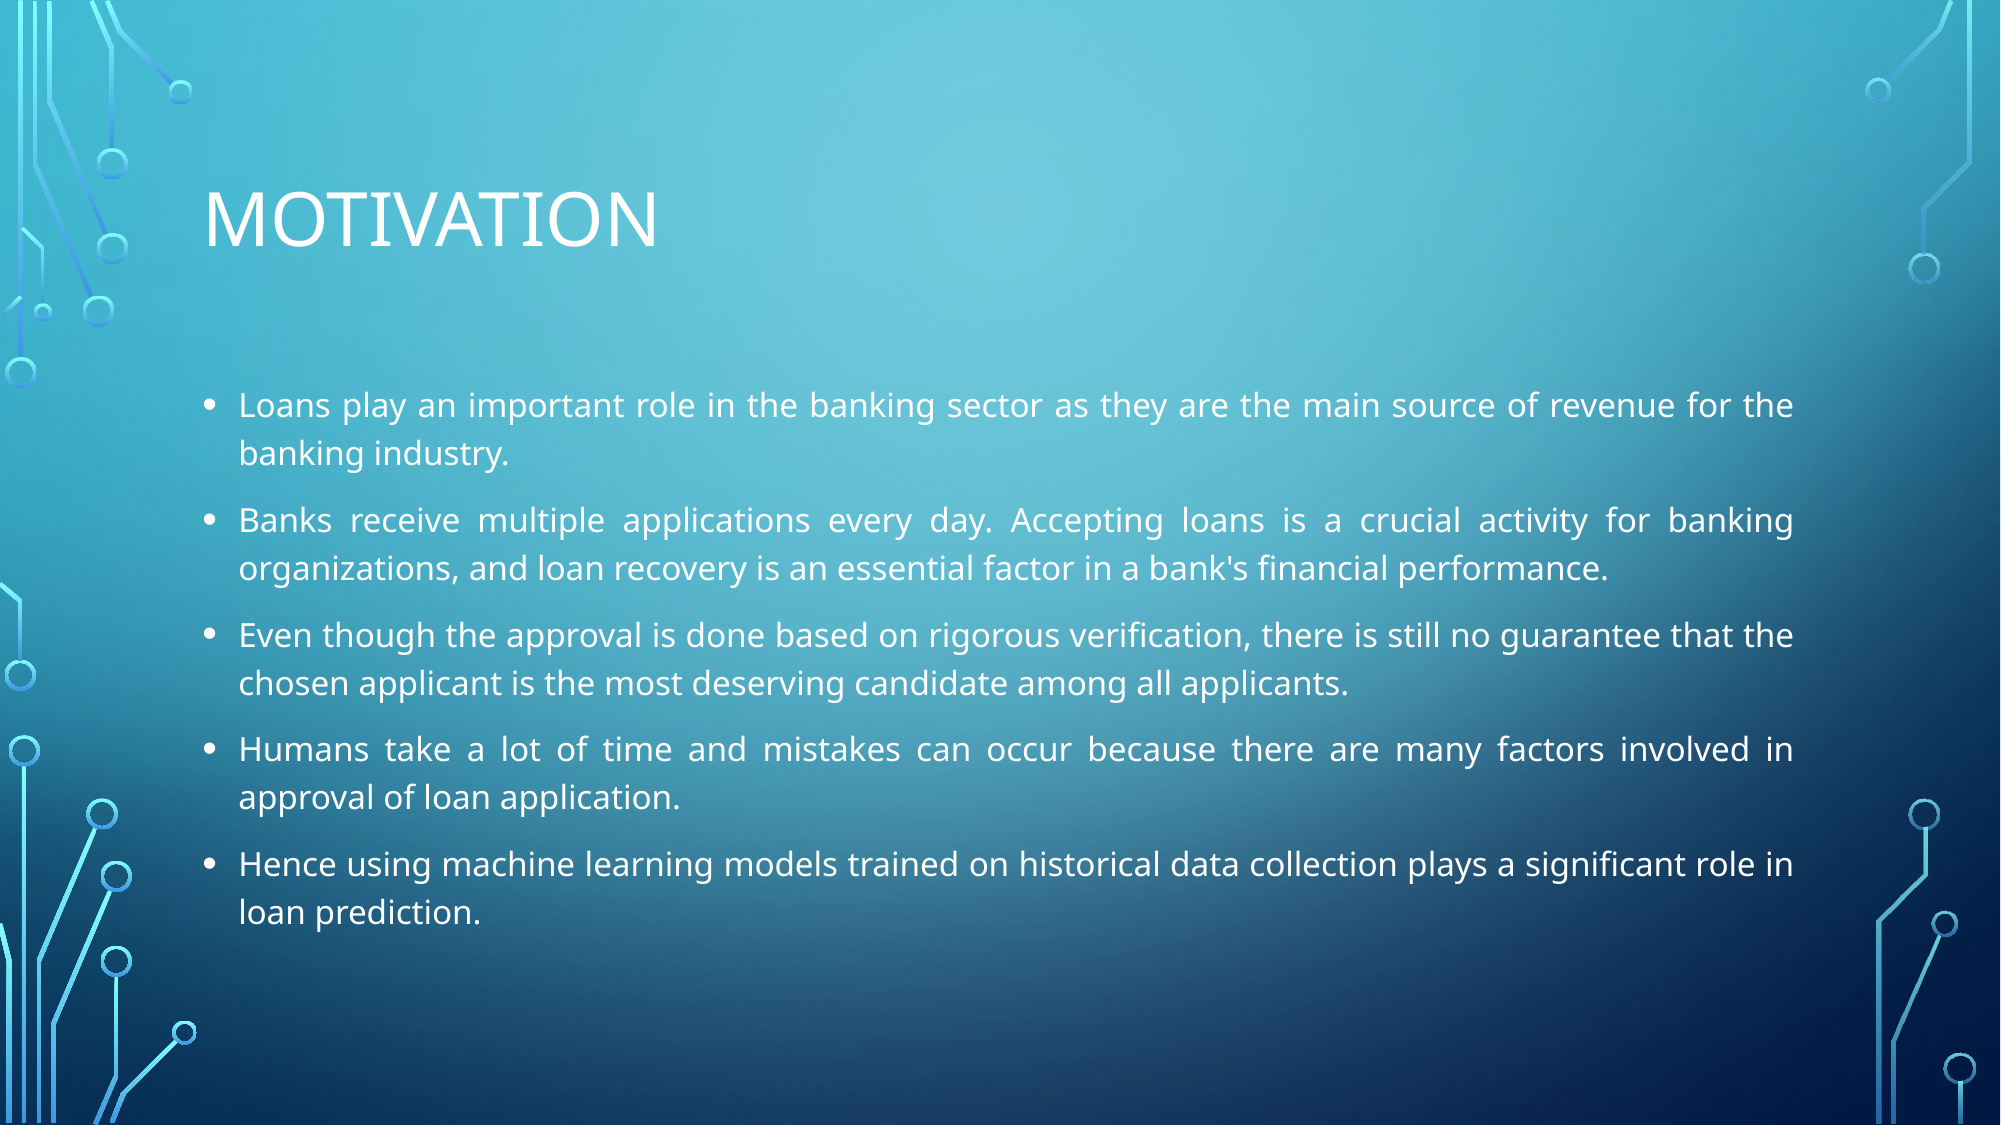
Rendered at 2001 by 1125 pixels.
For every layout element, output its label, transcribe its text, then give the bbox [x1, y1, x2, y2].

list Loans play an important role in the banking sector as they are the main source of revenue for the banking industry. Banks receive multiple applications every day. Accepting loans is a crucial activity for banking organizations, and loan recovery is an essential factor in a bank's financial performance. Even though the approval is done based on rigorous verification, there is still no guarantee that the chosen applicant is the most deserving candidate among all applicants. Humans take a lot of time and mistakes can occur because there are many factors involved in approval of loan application. Hence using machine learning models trained on historical data collection plays a significant role in loan prediction. [187, 369, 1813, 950]
title Motivation [187, 101, 1813, 344]
